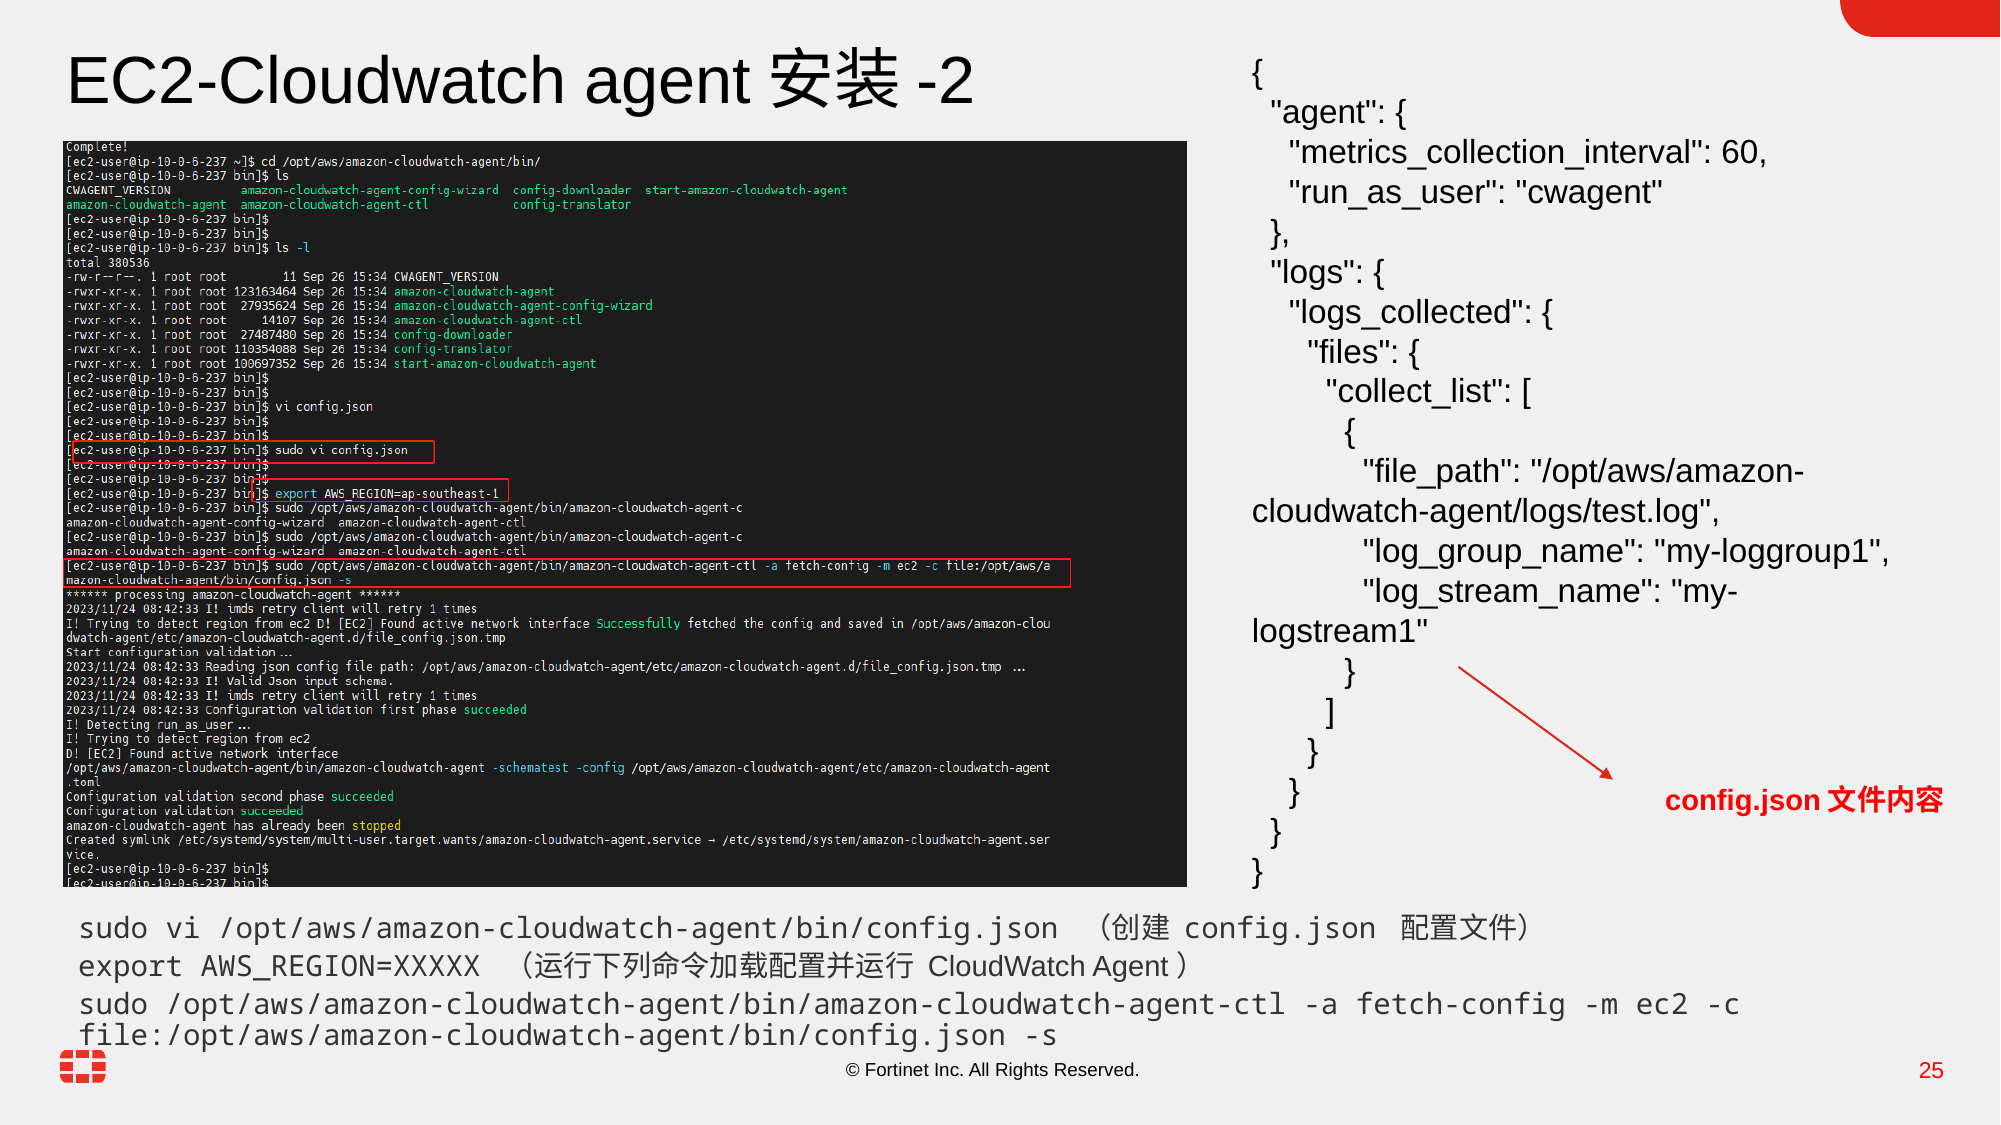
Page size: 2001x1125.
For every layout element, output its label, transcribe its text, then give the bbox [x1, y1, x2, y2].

text_box sudo vi /opt/aws/amazon-cloudwatch-agent/bin/config.json （创建 config.json 配置文件） export AWS_REGION=XXXXX （运行下列命令加载配置并运行 CloudWatch Agent） sudo /opt/aws/amazon-cloudwatch-agent/bin/amazon-cloudwatch-agent-ctl -a fetch-config -m ec2 -c file:/opt/aws/amazon-cloudwatch-agent/bin/config.json -s [63, 906, 2000, 1060]
text_box config.json文件内容 [1650, 778, 1960, 825]
text_box EC2-Cloudwatch agent安装-2 [51, 38, 991, 126]
text_box { "agent": { "metrics_collection_interval": 60, "run_as_user": "cwagent" }, "logs": { "logs_collected": { "files": { "collect_list": [ { "file_path": "/opt/aws/amazon-cloudwatch-agent/logs/test.log", "log_group_name": "my-loggroup1", "log_stream_name": "my-logstream1" } ] } } } } [1237, 42, 1922, 896]
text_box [1458, 666, 1613, 780]
picture [63, 141, 1187, 887]
